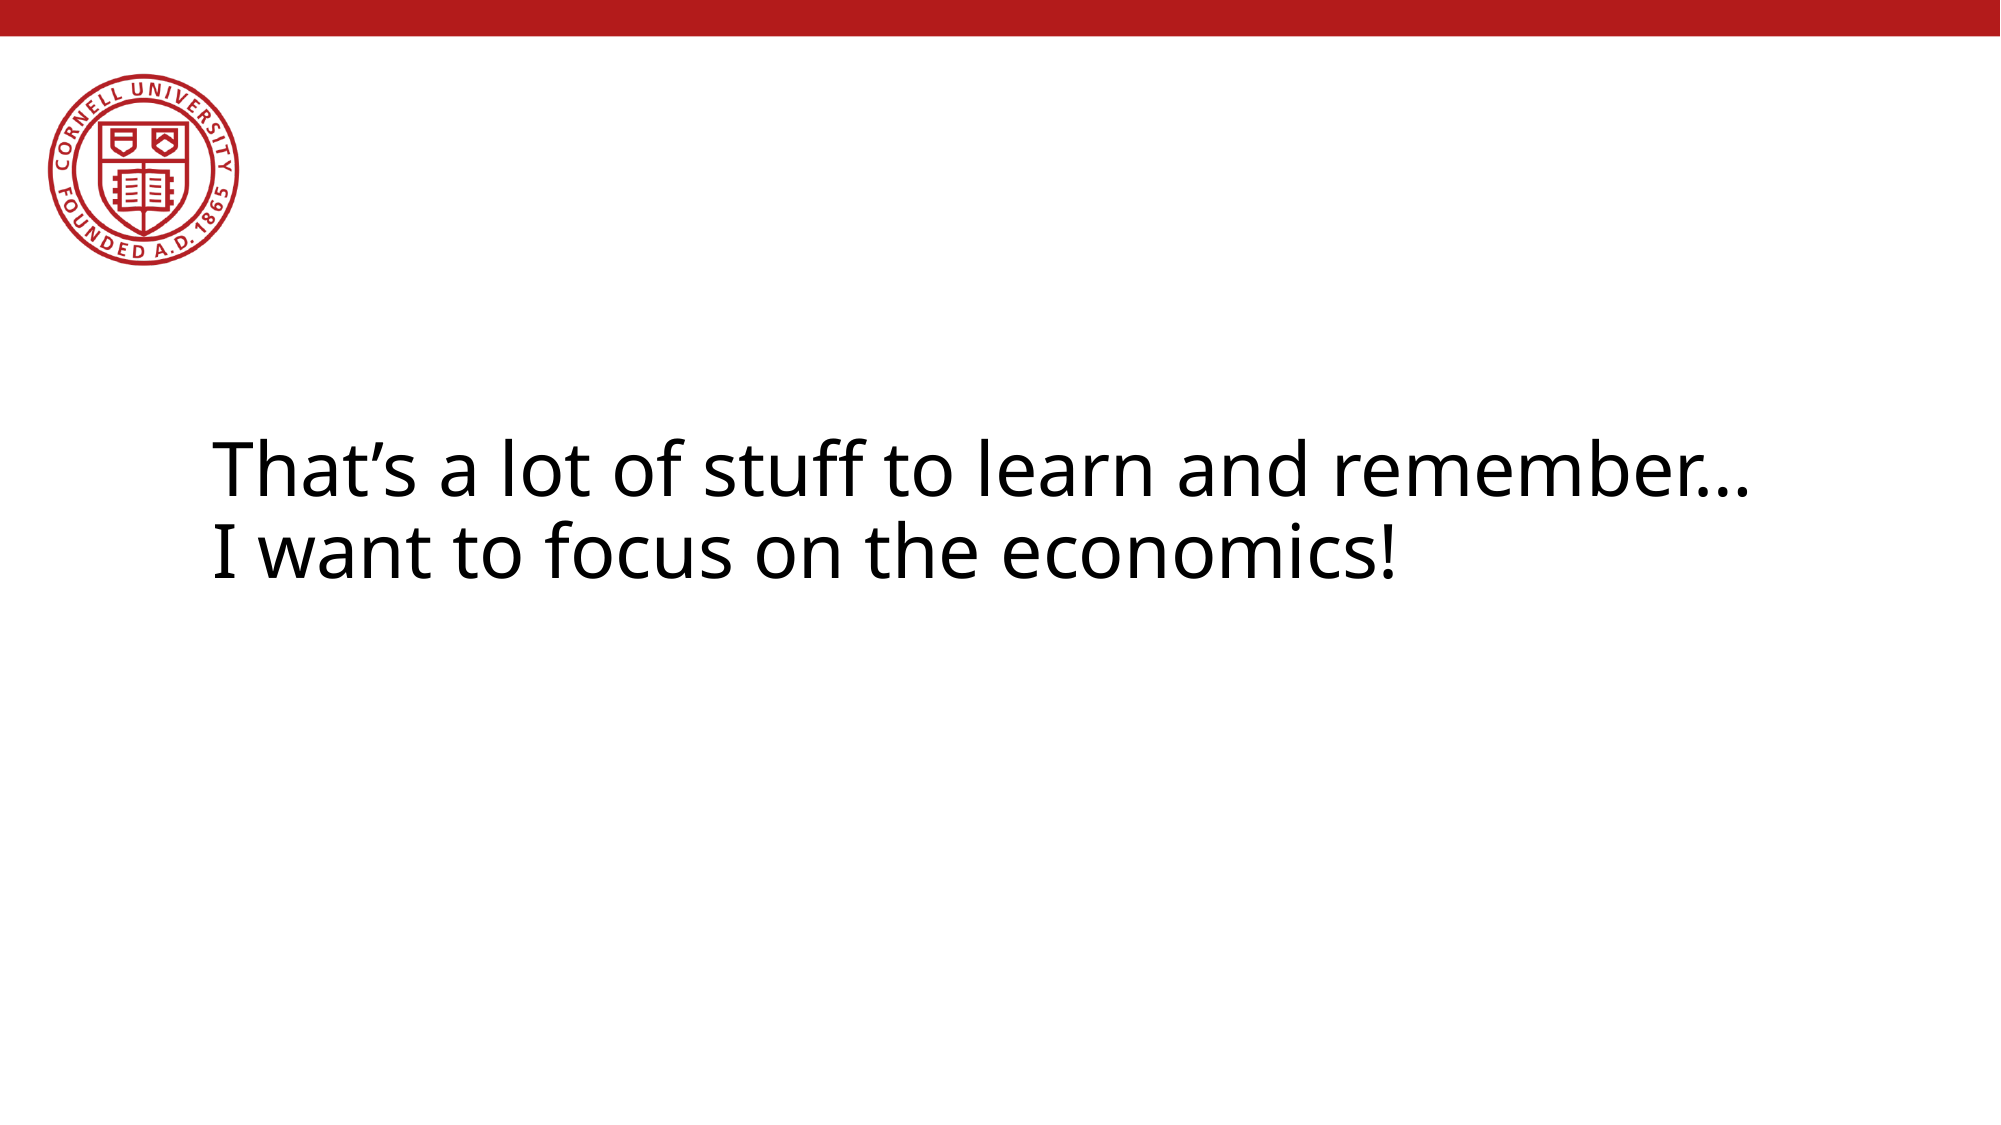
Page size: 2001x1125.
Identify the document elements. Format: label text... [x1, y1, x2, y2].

picture [39, 65, 267, 274]
title That’s a lot of stuff to learn and remember… I want to focus on the economics! [197, 404, 1803, 622]
